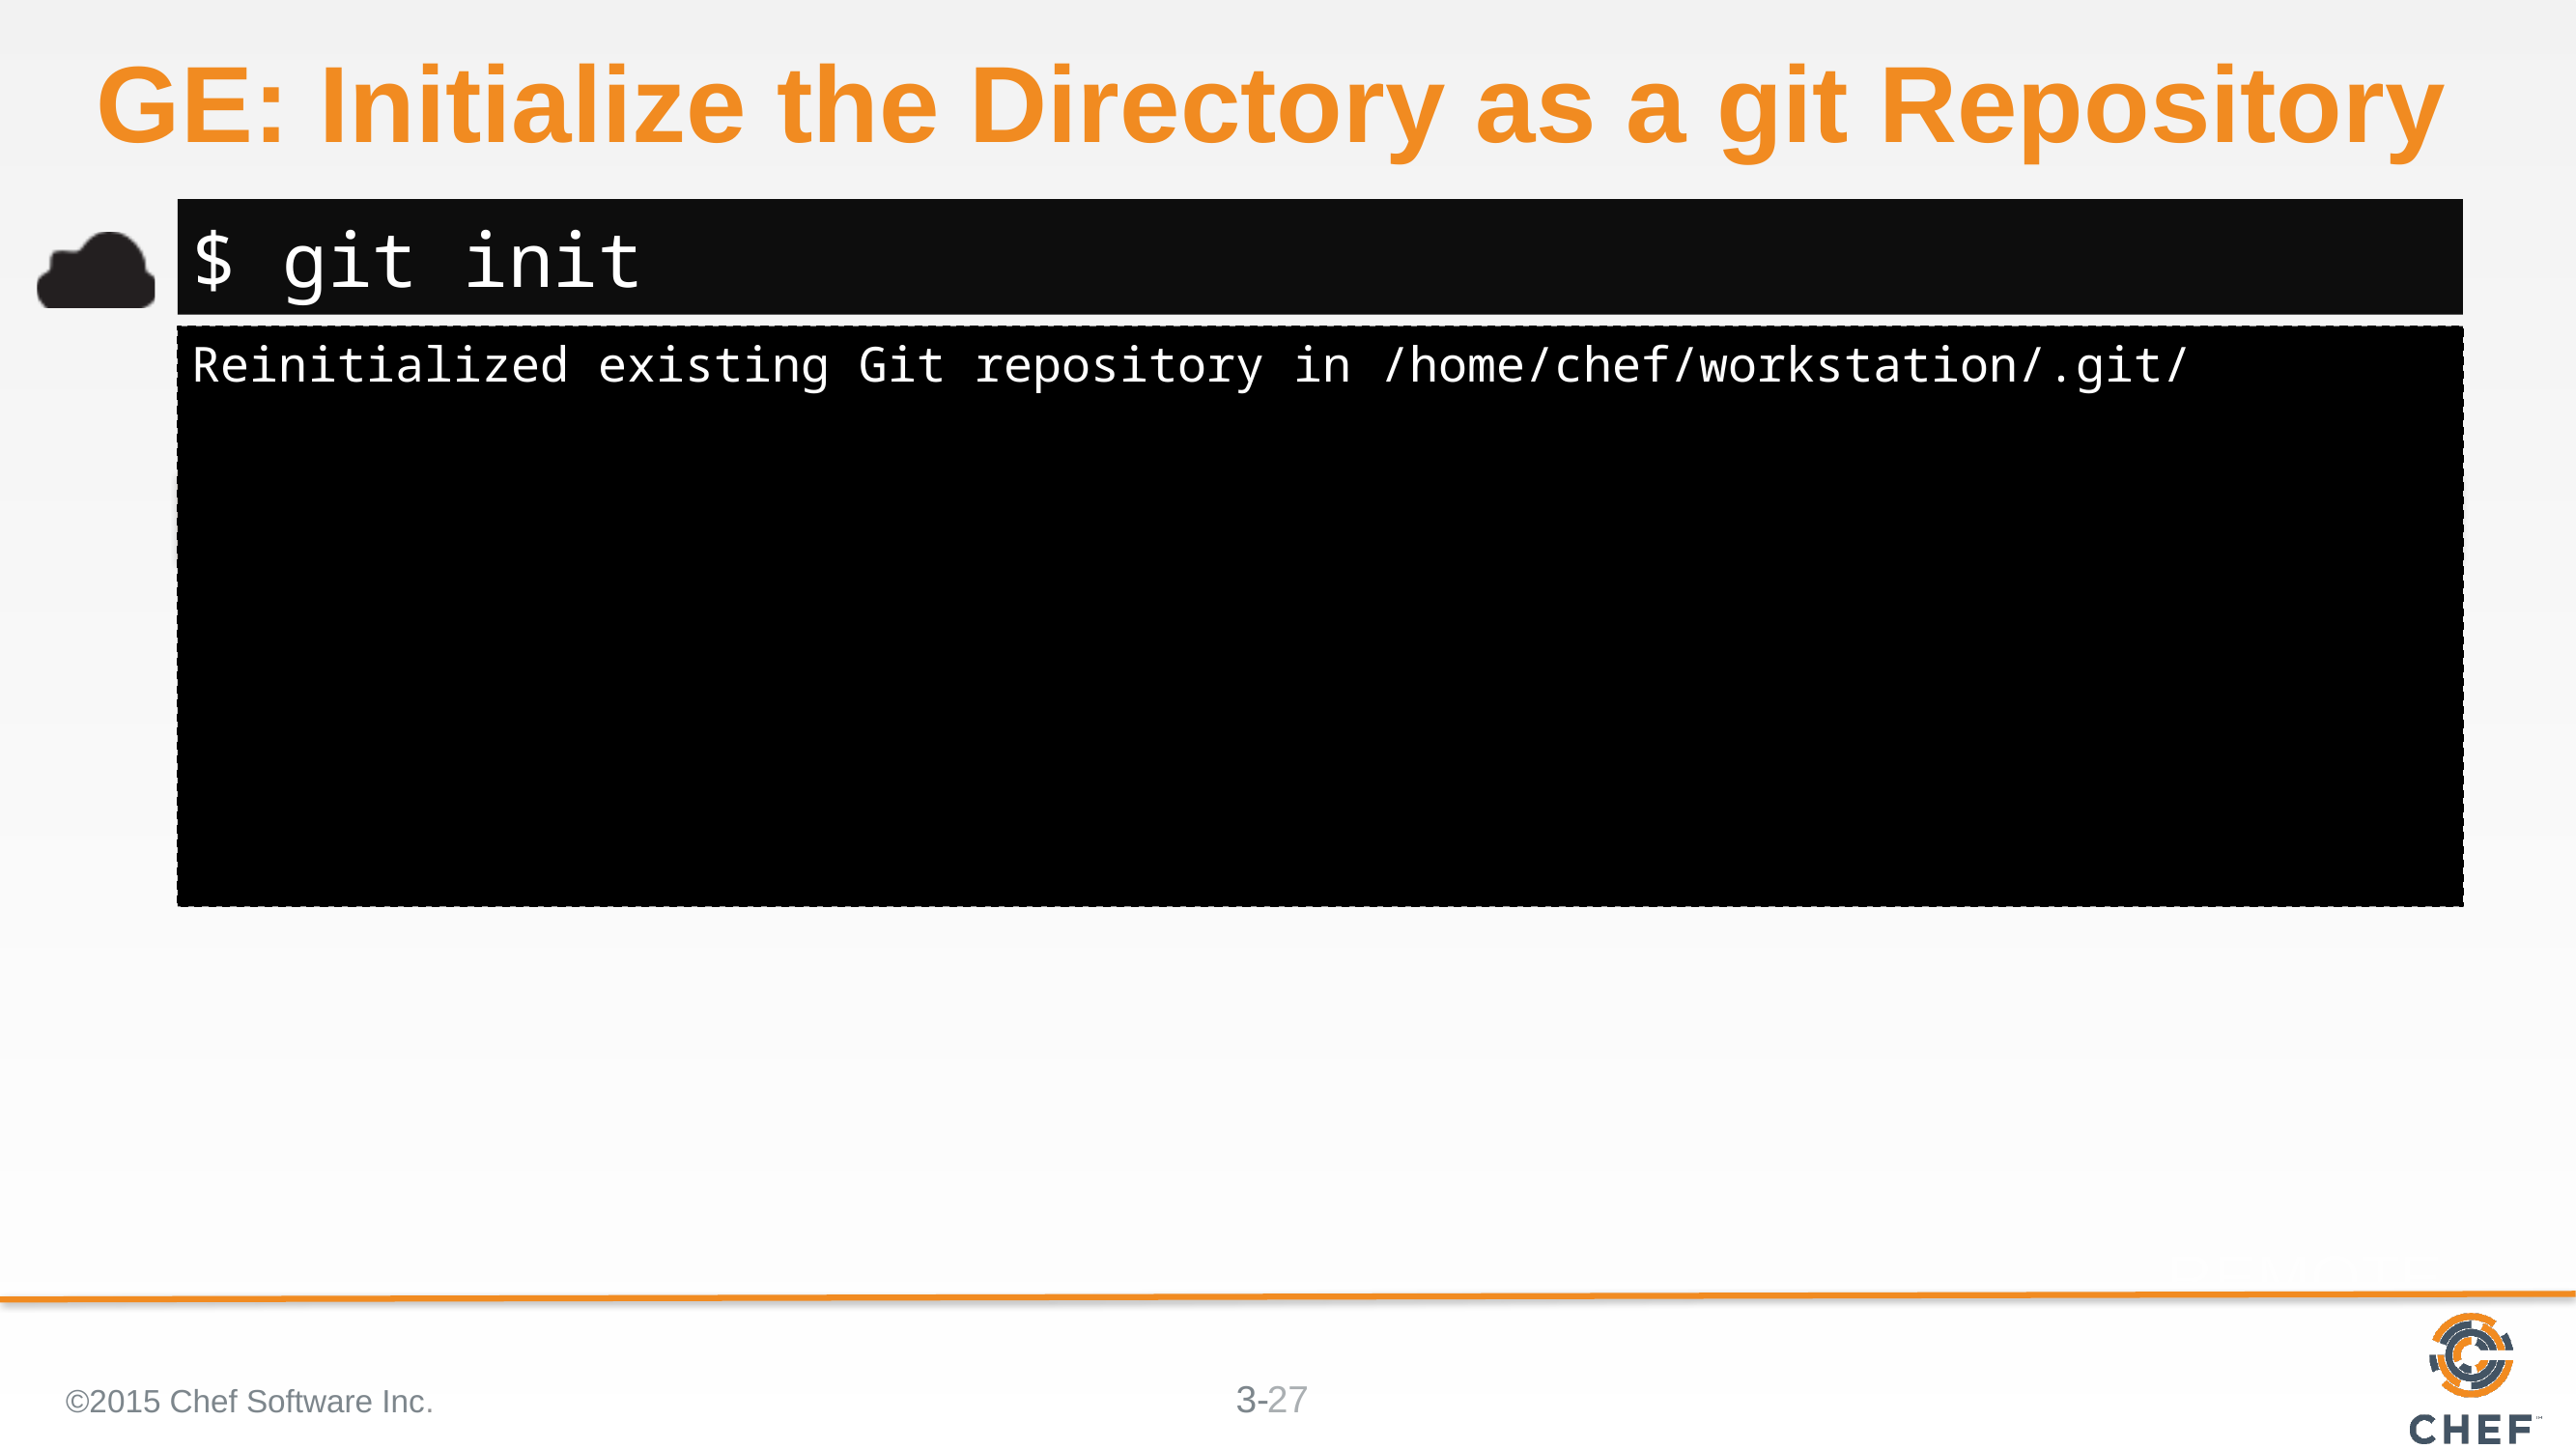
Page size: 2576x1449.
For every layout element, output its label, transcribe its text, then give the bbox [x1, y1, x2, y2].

slide_number 27 [998, 1359, 1578, 1437]
picture [2399, 1297, 2550, 1449]
title GE: Initialize the Directory as a git Repository [96, 48, 2463, 180]
footer ©2015 Chef Software Inc. [51, 1359, 952, 1440]
list $ git init [177, 199, 2463, 315]
list Reinitialized existing Git repository in /home/chef/workstation/.git/ [177, 326, 2464, 907]
